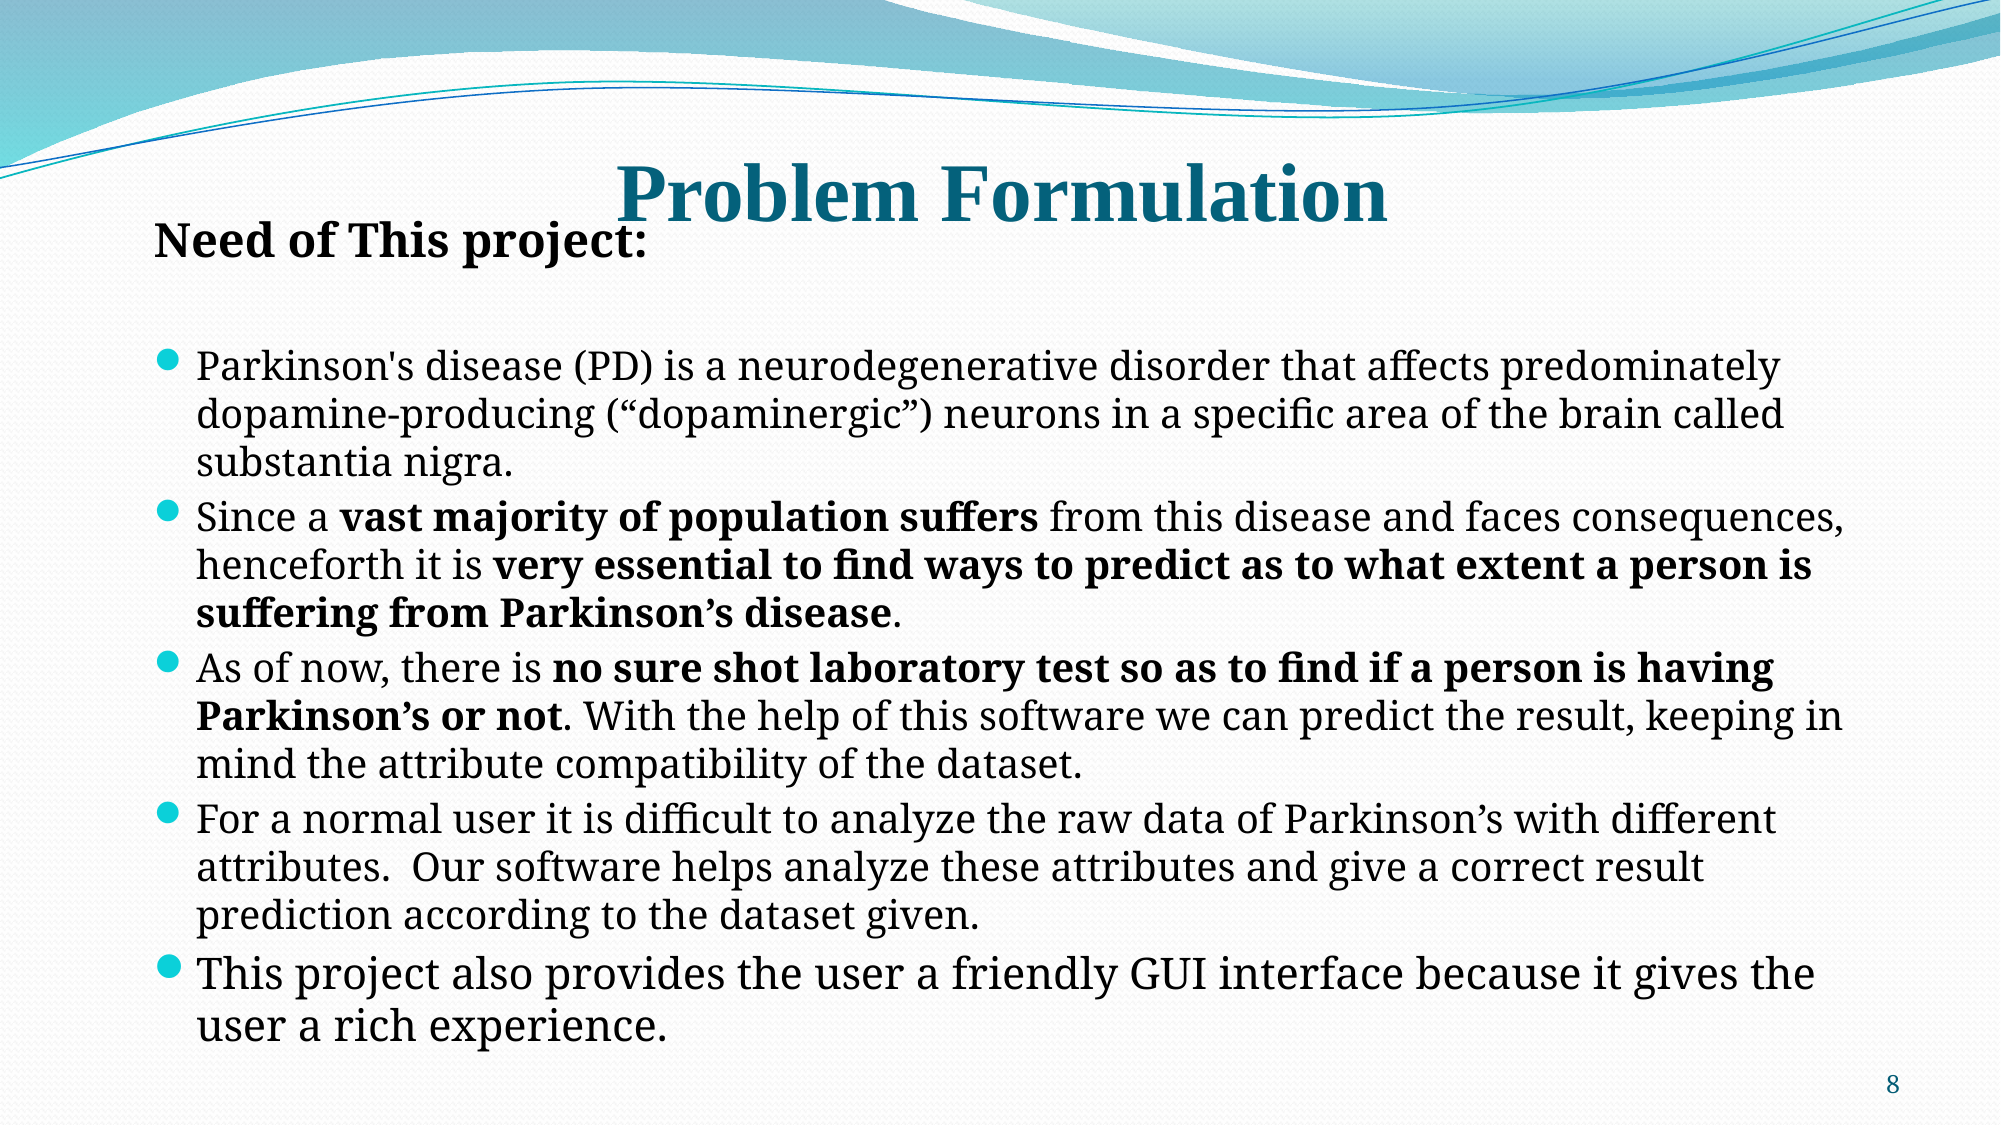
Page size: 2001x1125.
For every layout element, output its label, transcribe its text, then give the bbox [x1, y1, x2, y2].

slide_number 8 [1733, 1042, 1900, 1103]
list Need of This project: Parkinson's disease (PD) is a neurodegenerative disorder that affects predominately dopamine-producing (“dopaminergic”) neurons in a specific area of the brain called substantia nigra. Since a vast majority of population suffers from this disease and faces consequences, henceforth it is very essential to find ways to predict as to what extent a person is suffering from Parkinson’s disease. As of now, there is no sure shot laboratory test so as to find if a person is having Parkinson’s or not. With the help of this software we can predict the result, keeping in mind the attribute compatibility of the dataset. For a normal user it is difficult to analyze the raw data of Parkinson’s with different attributes. Our software helps analyze these attributes and give a correct result prediction according to the dataset given. This project also provides the user a friendly GUI interface because it gives the user a rich experience. [138, 137, 1864, 1069]
title Problem Formulation [140, 20, 1866, 238]
